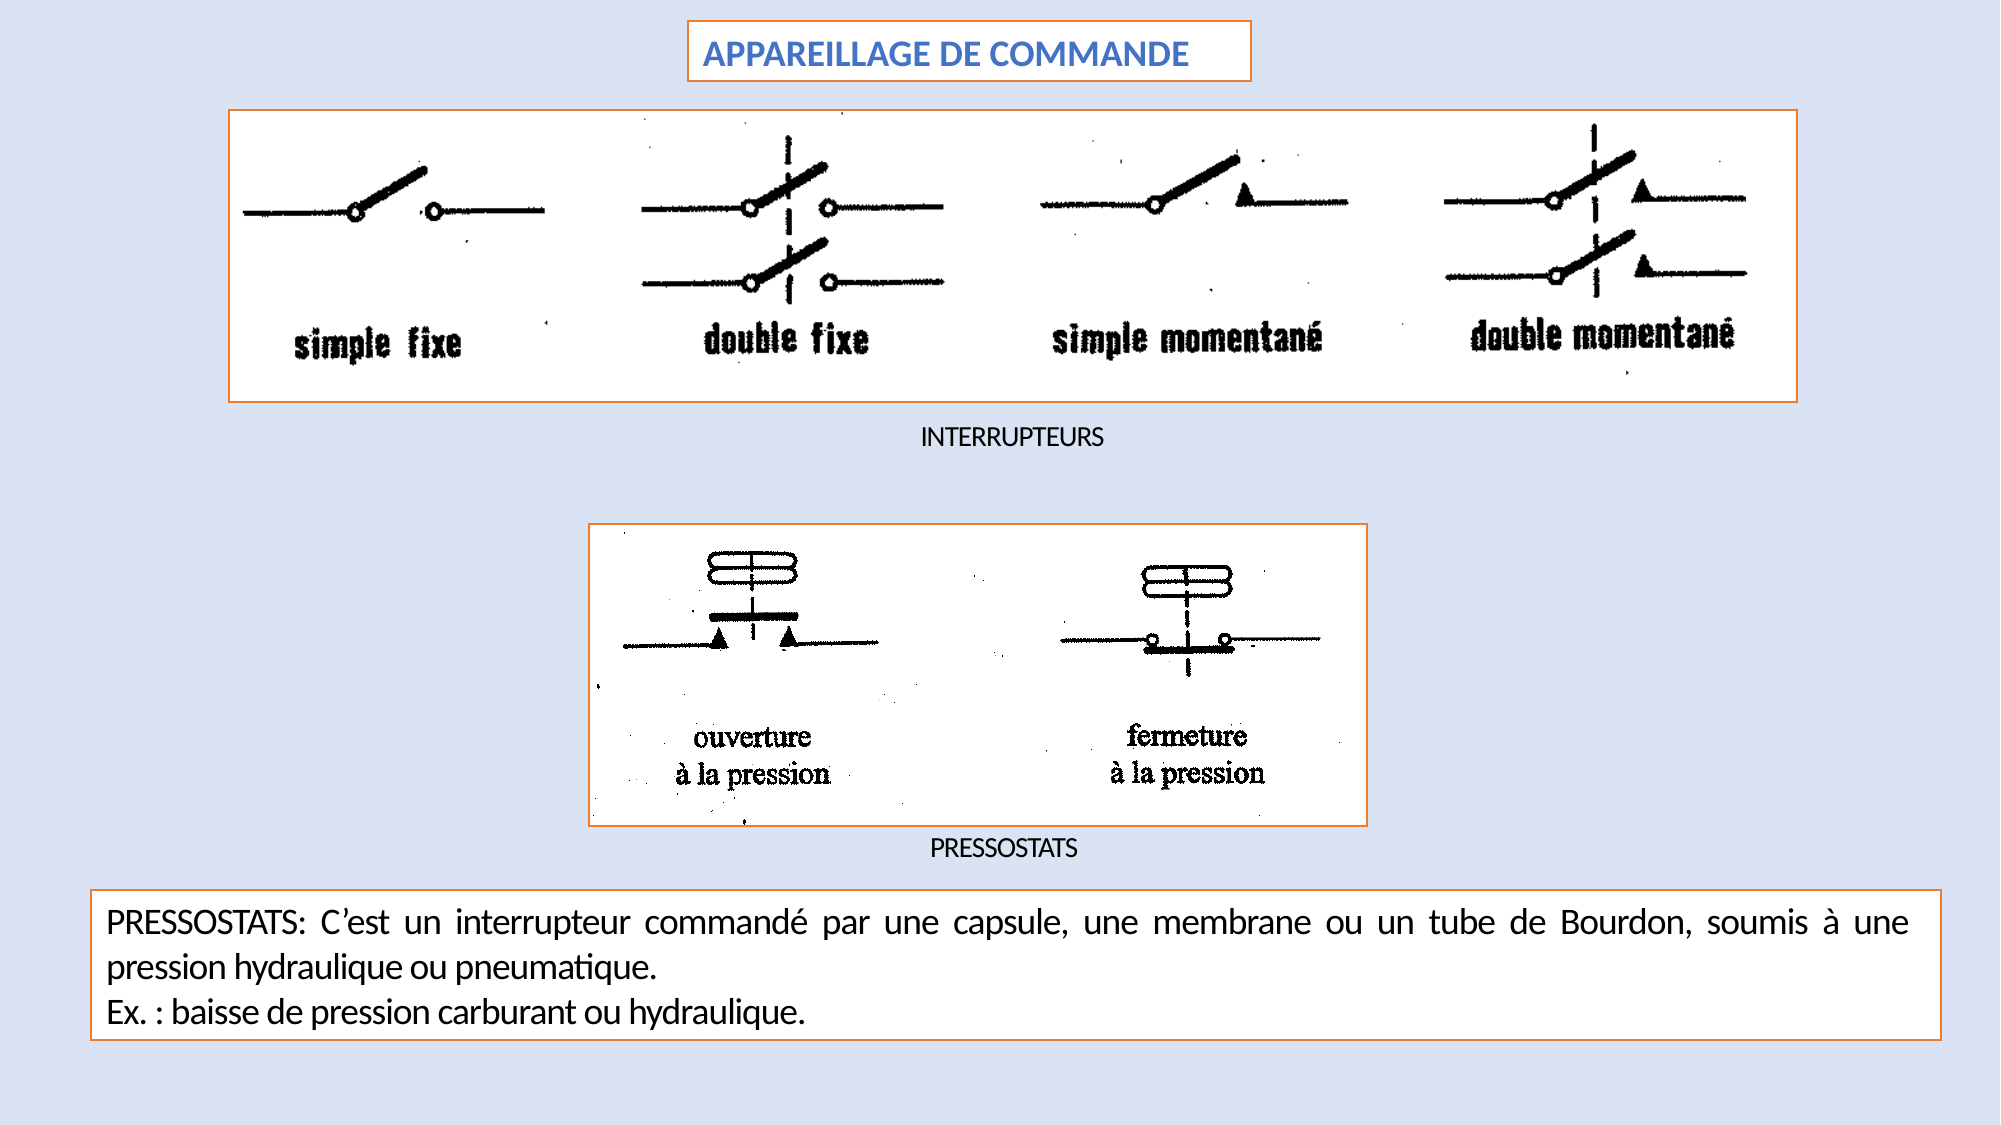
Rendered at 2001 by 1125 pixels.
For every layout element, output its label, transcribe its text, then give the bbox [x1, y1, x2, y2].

text_box PRESSOSTATS: C’est un interrupteur commandé par une capsule, une membrane ou un tube de Bourdon, soumis à une pression hydraulique ou pneumatique. Ex. : baisse de pression carburant ou hydraulique. [90, 889, 1942, 1041]
picture [590, 524, 1366, 826]
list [229, 111, 1796, 401]
text_box PRESSOSTATS [863, 826, 1162, 871]
text_box APPAREILLAGE DE COMMANDE [687, 20, 1252, 82]
text_box INTERRUPTEURS [822, 409, 1203, 460]
